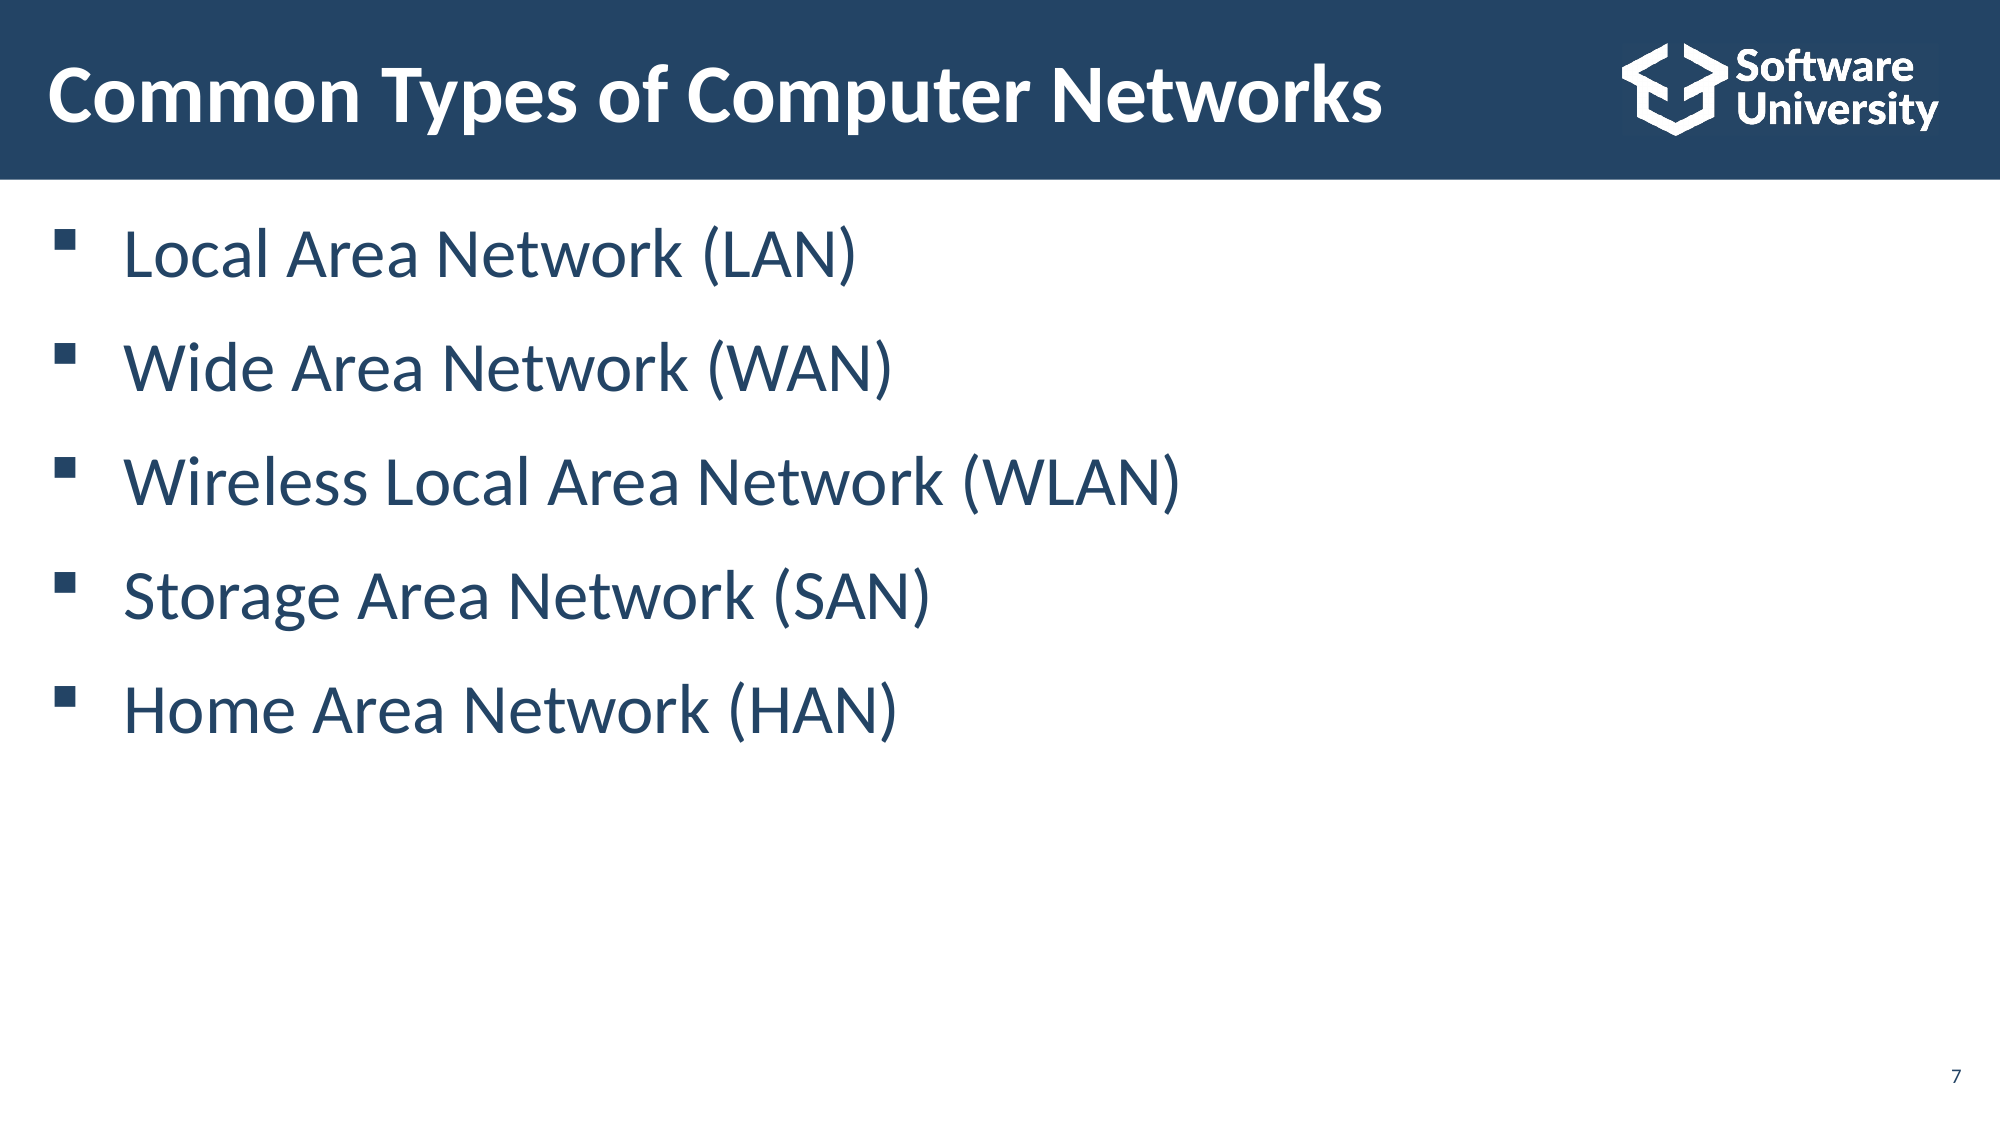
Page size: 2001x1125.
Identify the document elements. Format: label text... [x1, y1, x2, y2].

title Common Types of Computer Networks [31, 16, 1591, 162]
picture [1622, 43, 1939, 136]
slide_number 7 [1897, 1049, 1968, 1101]
list Local Area Network (LAN) Wide Area Network (WAN) Wireless Local Area Network (WLAN) Storage Area Network (SAN) Home Area Network (HAN) [31, 196, 1970, 1050]
